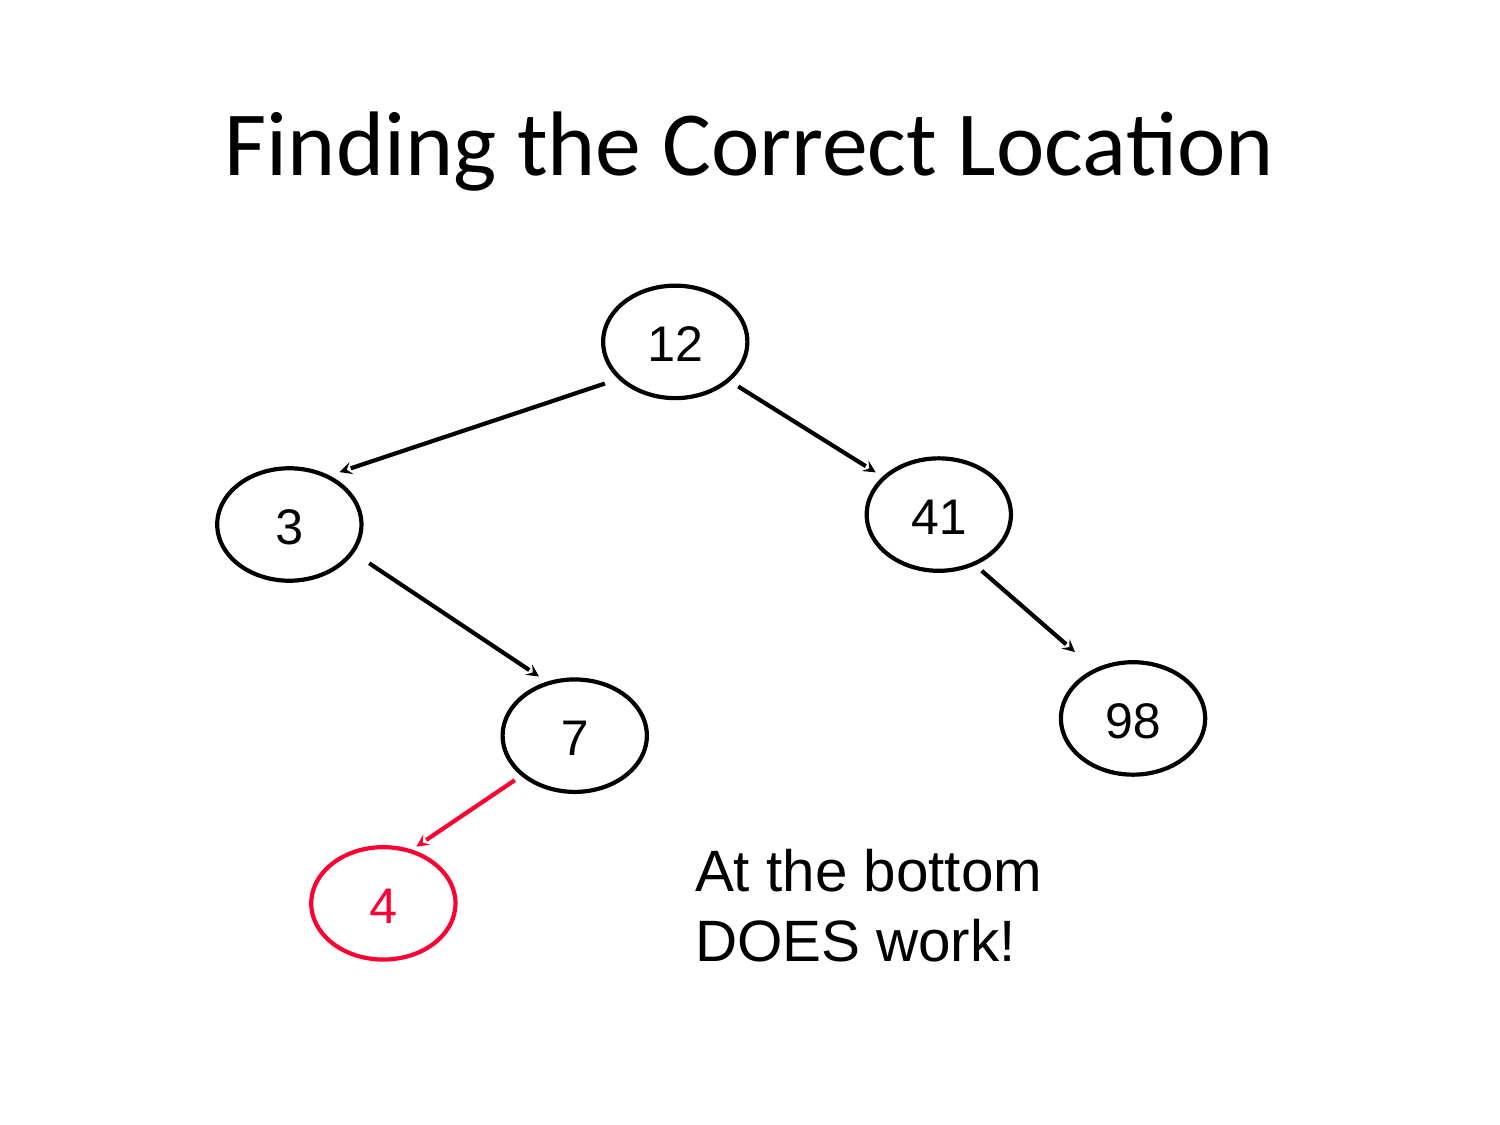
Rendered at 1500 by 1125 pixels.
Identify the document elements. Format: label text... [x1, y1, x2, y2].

text_box 41 [866, 458, 1011, 571]
text_box [416, 834, 431, 847]
title Finding the Correct Location [75, 45, 1425, 233]
text_box [861, 460, 876, 473]
text_box 4 [311, 847, 456, 960]
text_box 12 [603, 285, 748, 399]
text_box [339, 462, 354, 475]
text_box 7 [502, 679, 647, 792]
text_box [525, 664, 540, 677]
text_box At the bottom DOES work! [680, 826, 1058, 982]
text_box [1061, 639, 1075, 653]
text_box 98 [1060, 662, 1206, 775]
text_box 3 [217, 468, 362, 581]
